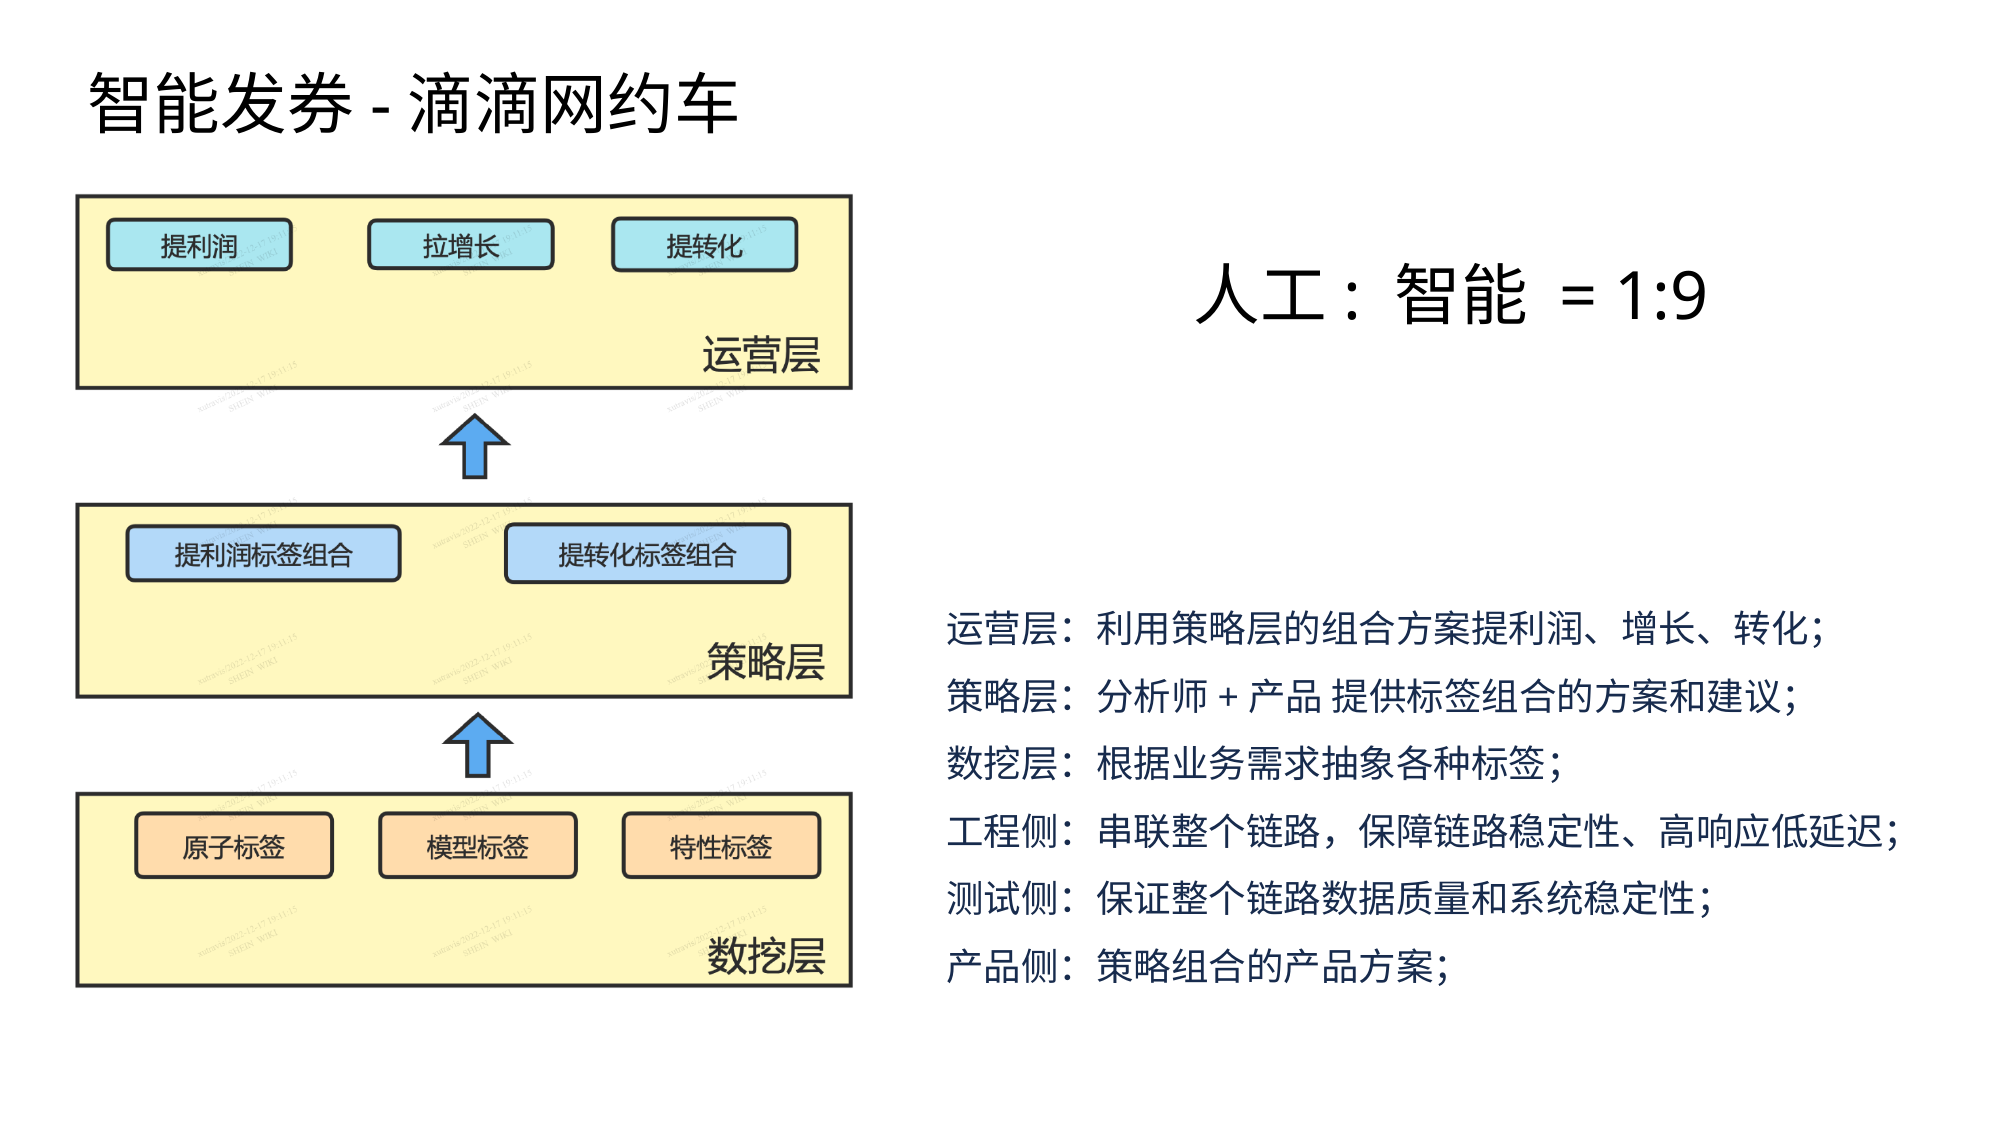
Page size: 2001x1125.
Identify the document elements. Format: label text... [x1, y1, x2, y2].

text_box 运营层：利用策略层的组合方案提利润、增长、转化； 策略层：分析师+产品 提供标签组合的方案和建议； 数挖层：根据业务需求抽象各种标签； 工程侧：串联整个链路，保障链路稳定性、高响应低延迟； 测试侧：保证整个链路数据质量和系统稳定性； 产品侧：策略组合的产品方案； [931, 575, 1928, 995]
text_box 智能发券-滴滴网约车 [72, 54, 856, 149]
picture [72, 188, 856, 990]
text_box 人工: 智能 = 1:9 [1179, 245, 1750, 340]
